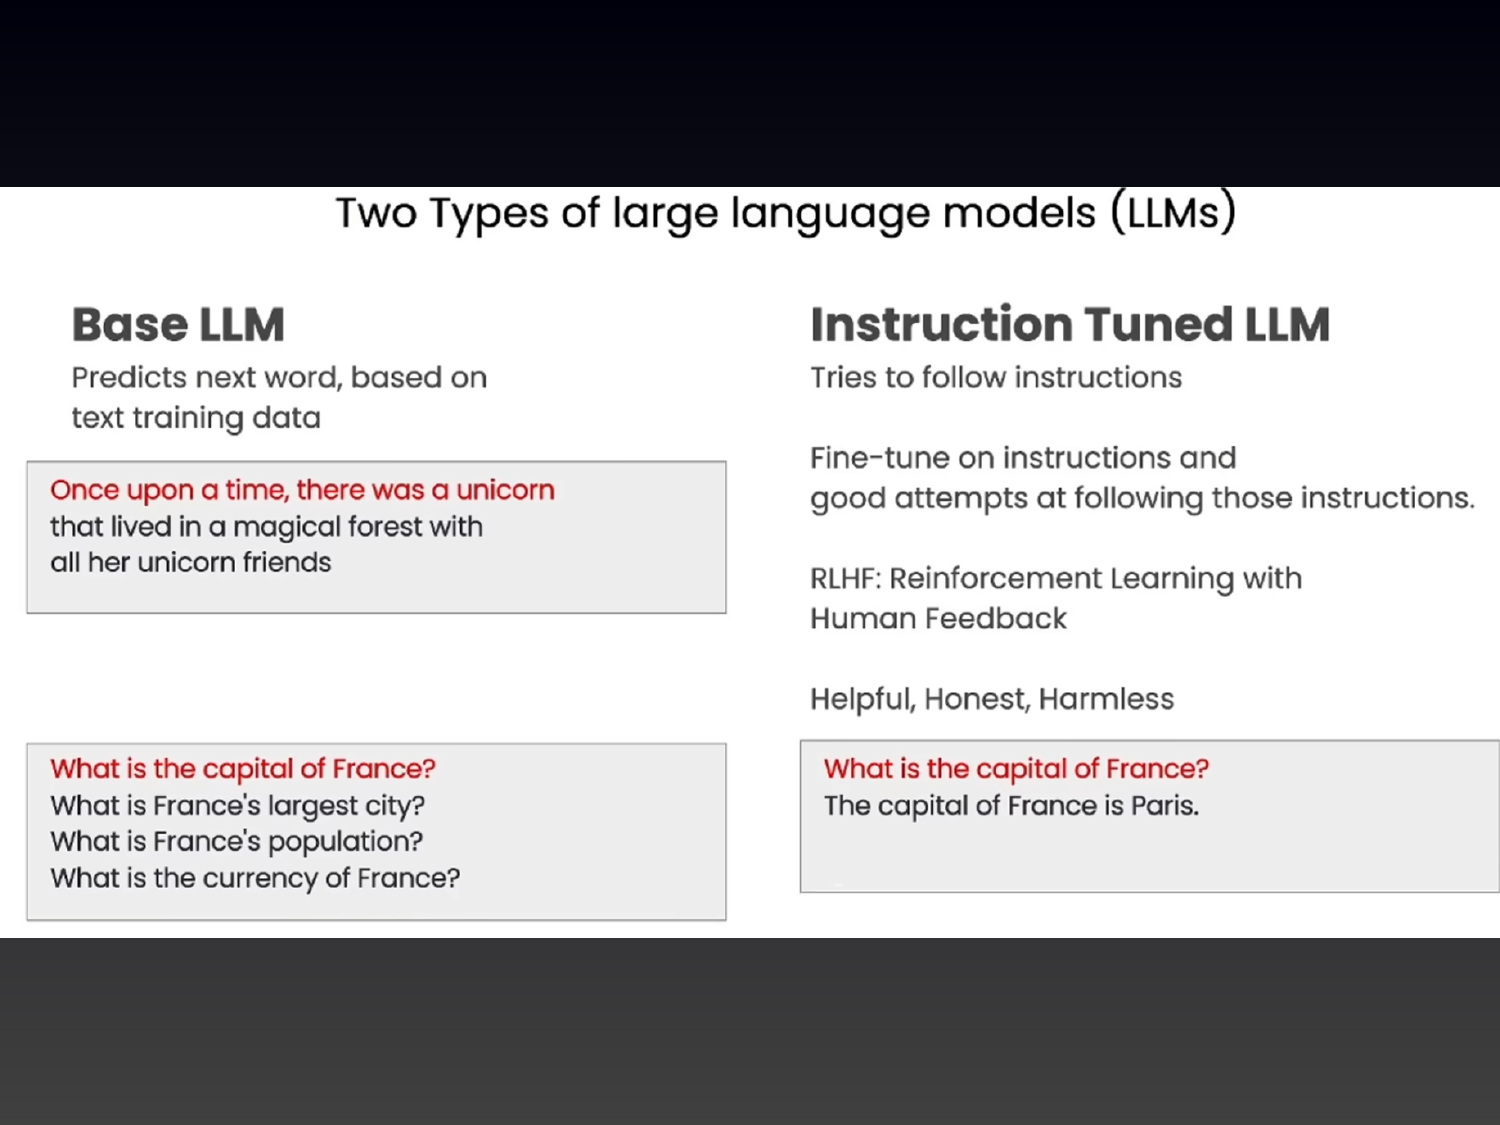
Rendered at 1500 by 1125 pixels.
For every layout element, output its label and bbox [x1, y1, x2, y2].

picture [0, 187, 1500, 938]
